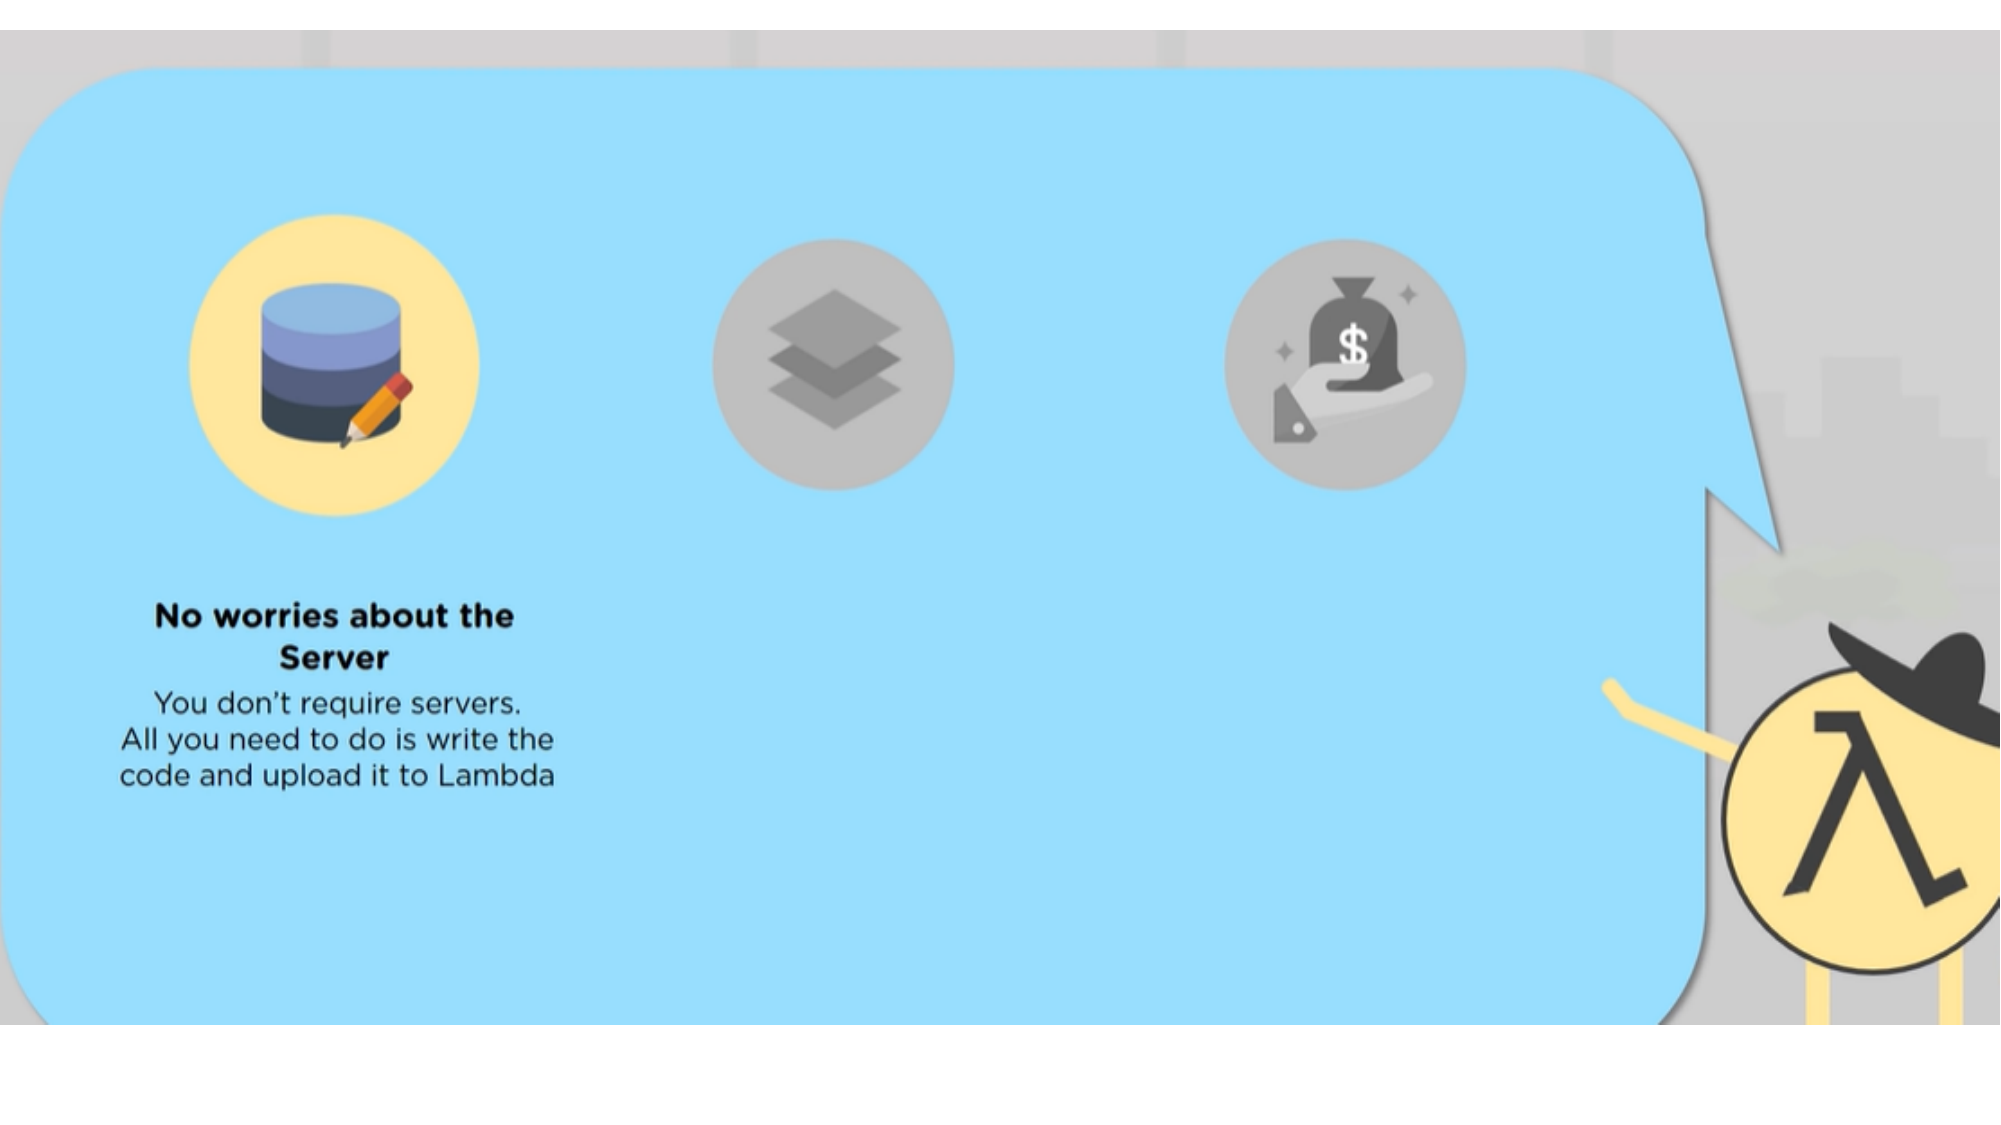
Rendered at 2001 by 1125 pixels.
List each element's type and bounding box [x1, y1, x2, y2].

picture [0, 30, 2000, 1025]
